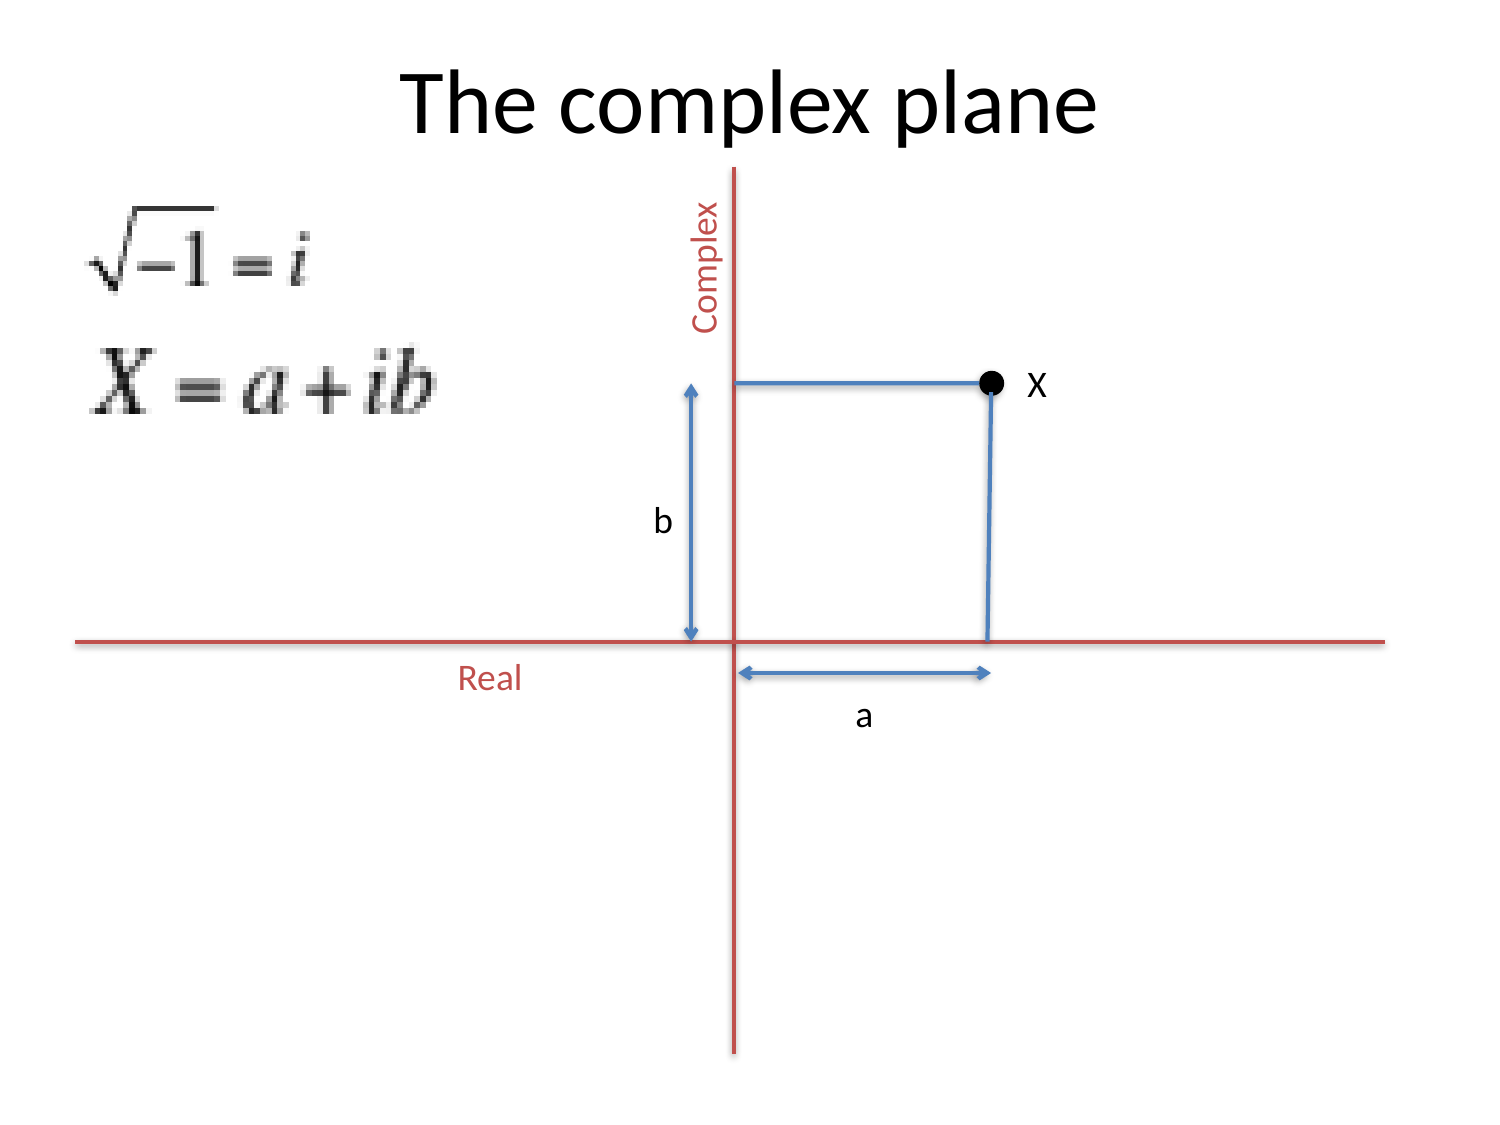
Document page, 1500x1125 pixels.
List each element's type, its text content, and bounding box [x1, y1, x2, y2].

text_box a [840, 683, 908, 743]
text_box Complex [671, 146, 732, 390]
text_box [987, 391, 992, 642]
text_box b [638, 488, 686, 549]
text_box X [1012, 352, 1080, 413]
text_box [78, 324, 439, 428]
text_box Real [346, 649, 642, 751]
text_box b [696, 488, 706, 549]
title The complex plane [75, 3, 1425, 191]
text_box [978, 370, 1005, 396]
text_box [74, 190, 316, 297]
